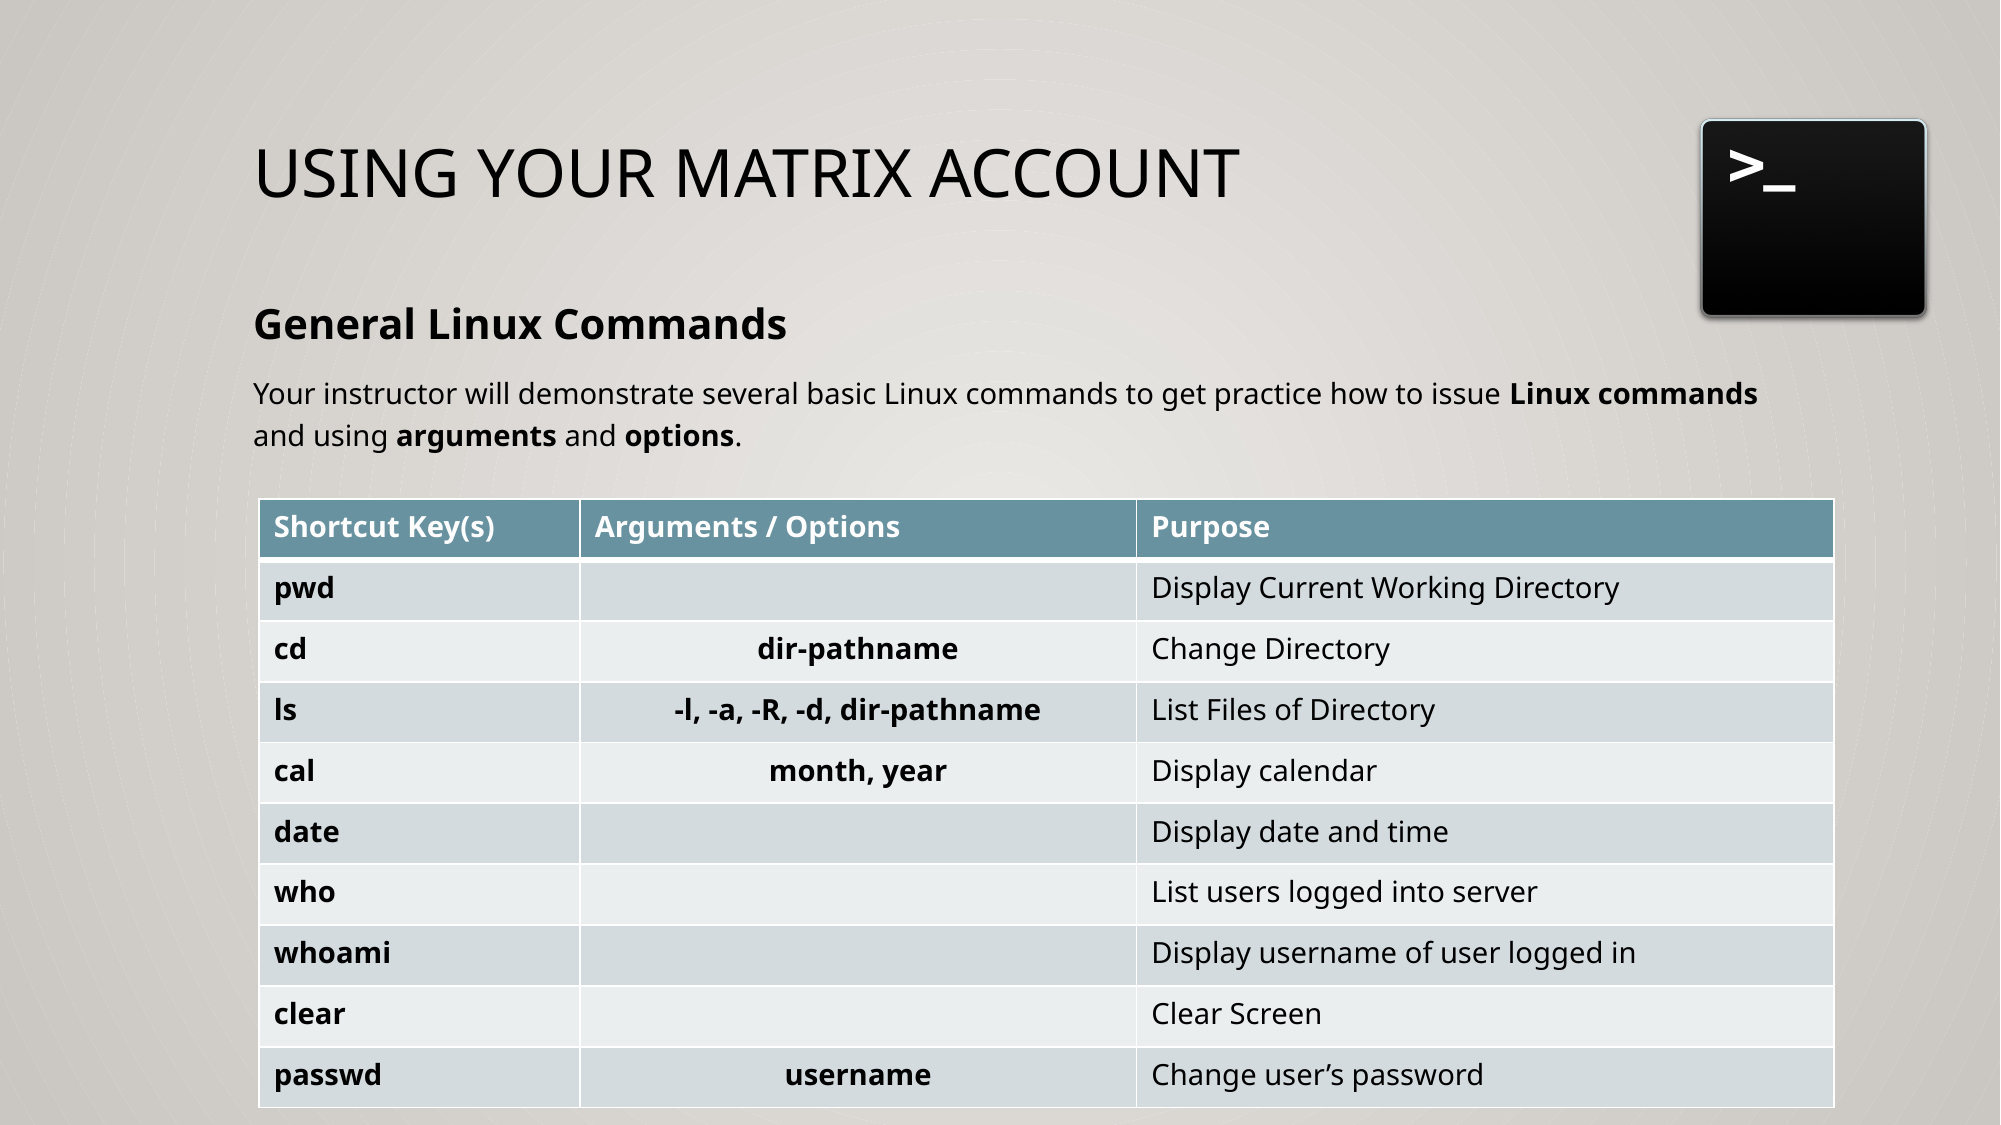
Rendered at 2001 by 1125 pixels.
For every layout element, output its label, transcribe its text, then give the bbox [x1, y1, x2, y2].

table_cell [581, 987, 1136, 1046]
table_cell List users logged into server [1137, 865, 1833, 924]
table_cell Change user’s password [1137, 1048, 1833, 1107]
table_cell [581, 563, 1136, 620]
table_cell month, year [581, 743, 1136, 802]
table_cell [581, 926, 1136, 985]
table_cell passwd [260, 1048, 579, 1107]
table_header Arguments / Options [581, 500, 1136, 557]
table_cell who [260, 865, 579, 924]
table_cell ls [260, 683, 579, 742]
table_header Shortcut Key(s) [260, 500, 579, 557]
list General Linux Commands Your instructor will demonstrate several basic Linux commands to get practice how to issue Linux commands and using arguments and options. [238, 279, 1814, 1061]
table_cell cd [260, 622, 579, 681]
table_cell clear [260, 987, 579, 1046]
picture [1685, 89, 1942, 346]
table_cell Display calendar [1137, 743, 1833, 802]
table_cell Clear Screen [1137, 987, 1833, 1046]
table_cell Display date and time [1137, 804, 1833, 863]
table_cell pwd [260, 563, 579, 620]
table_header Purpose [1137, 500, 1833, 557]
table_cell -l, -a, -R, -d, dir-pathname [581, 683, 1136, 742]
table_cell whoami [260, 926, 579, 985]
table_cell Display username of user logged in [1137, 926, 1833, 985]
table_cell List Files of Directory [1137, 683, 1833, 742]
table_cell Display Current Working Directory [1137, 563, 1833, 620]
table_cell [581, 865, 1136, 924]
table_cell date [260, 804, 579, 863]
table_cell dir-pathname [581, 622, 1136, 681]
table_cell Change Directory [1137, 622, 1833, 681]
title Using your matrix account [238, 131, 1685, 279]
table_cell cal [260, 743, 579, 802]
table_cell [581, 804, 1136, 863]
table_cell username [581, 1048, 1136, 1107]
